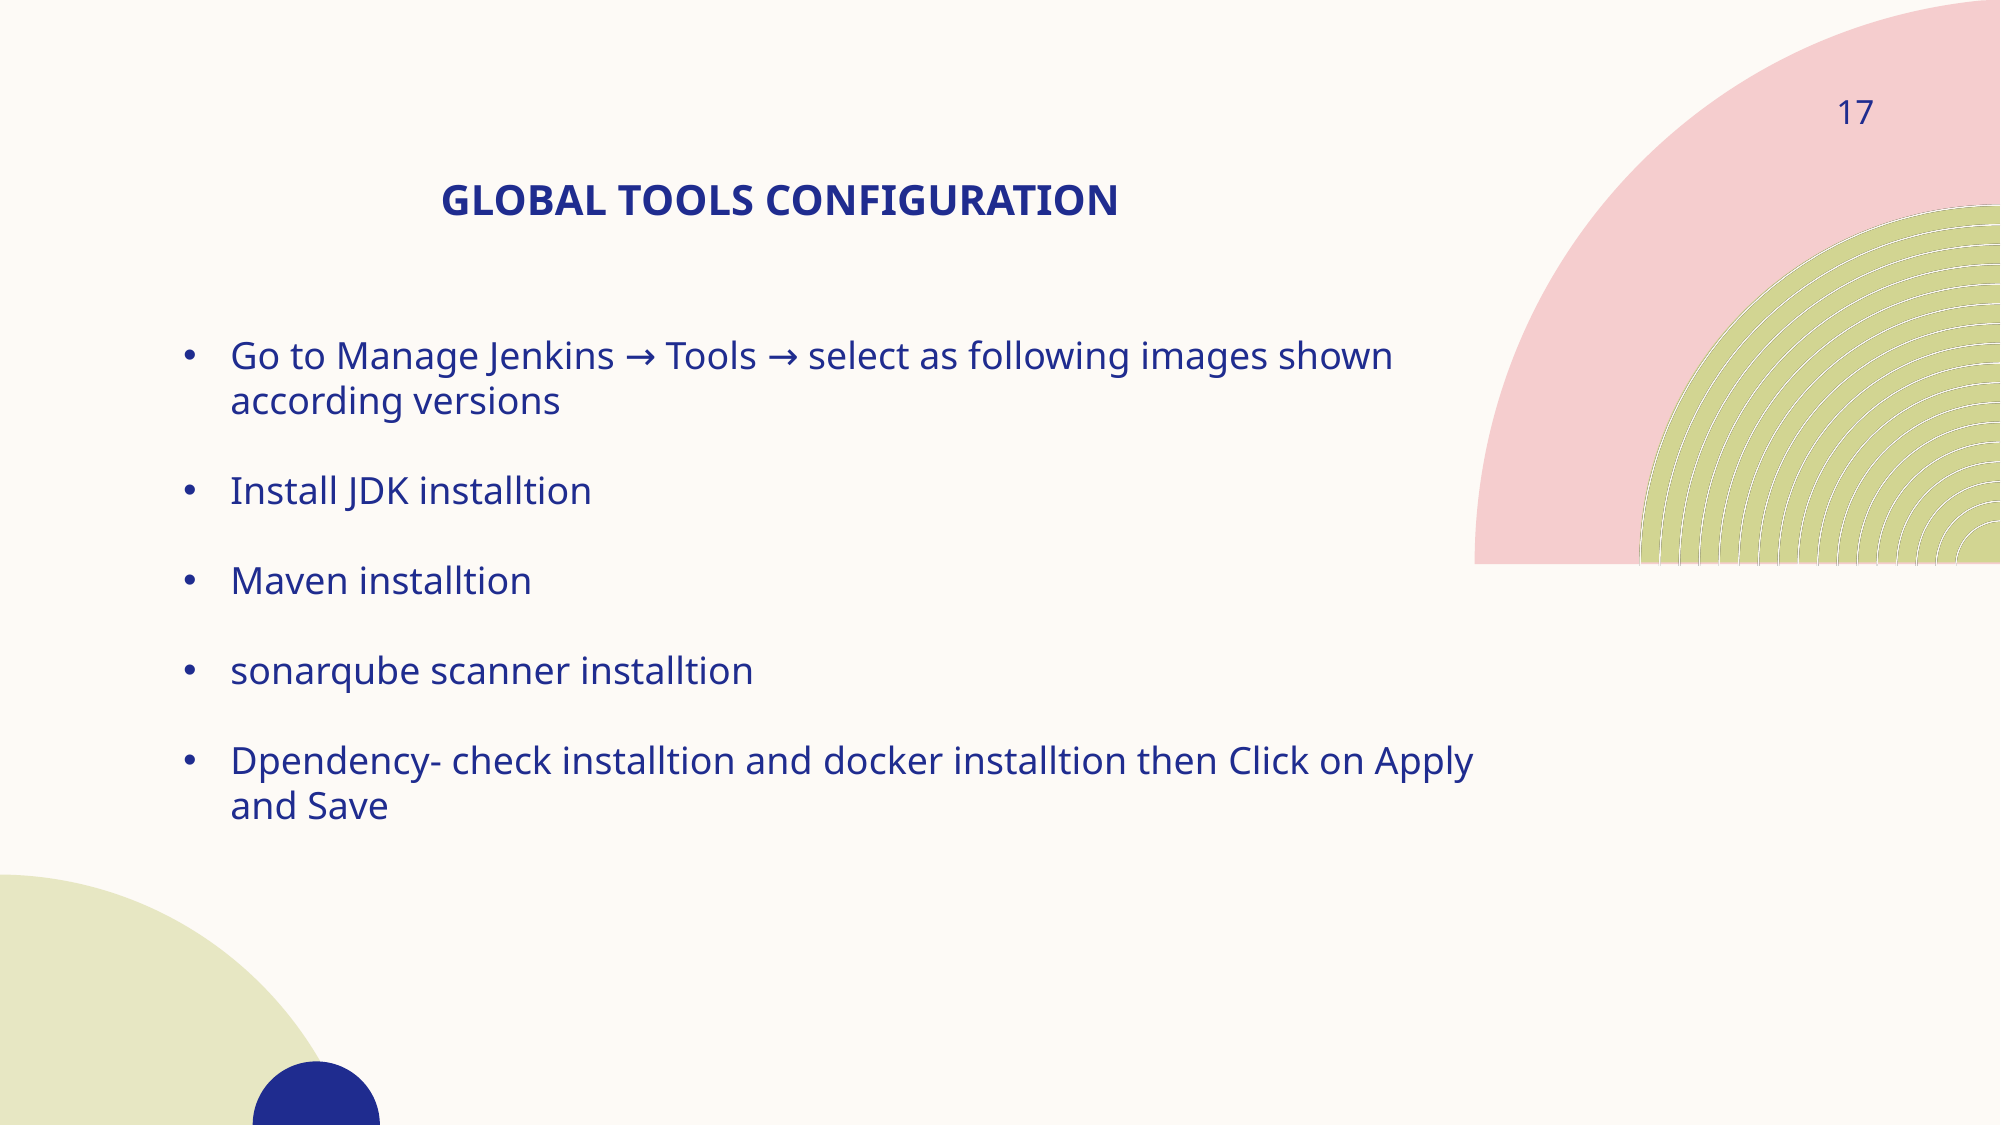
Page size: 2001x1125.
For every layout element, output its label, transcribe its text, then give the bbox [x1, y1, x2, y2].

list Go to Manage Jenkins → Tools → select as following images shown according versions​ Install JDK installtion ​ Maven installtion​ sonarqube scanner installtion​ Dpendency- check installtion and​ docker installtion then​ Click on Apply and Save​ [168, 332, 1494, 943]
picture [1639, 204, 2001, 566]
slide_number 17 [1712, 75, 1875, 153]
title Global Tools Configuration​ [425, 152, 1713, 224]
